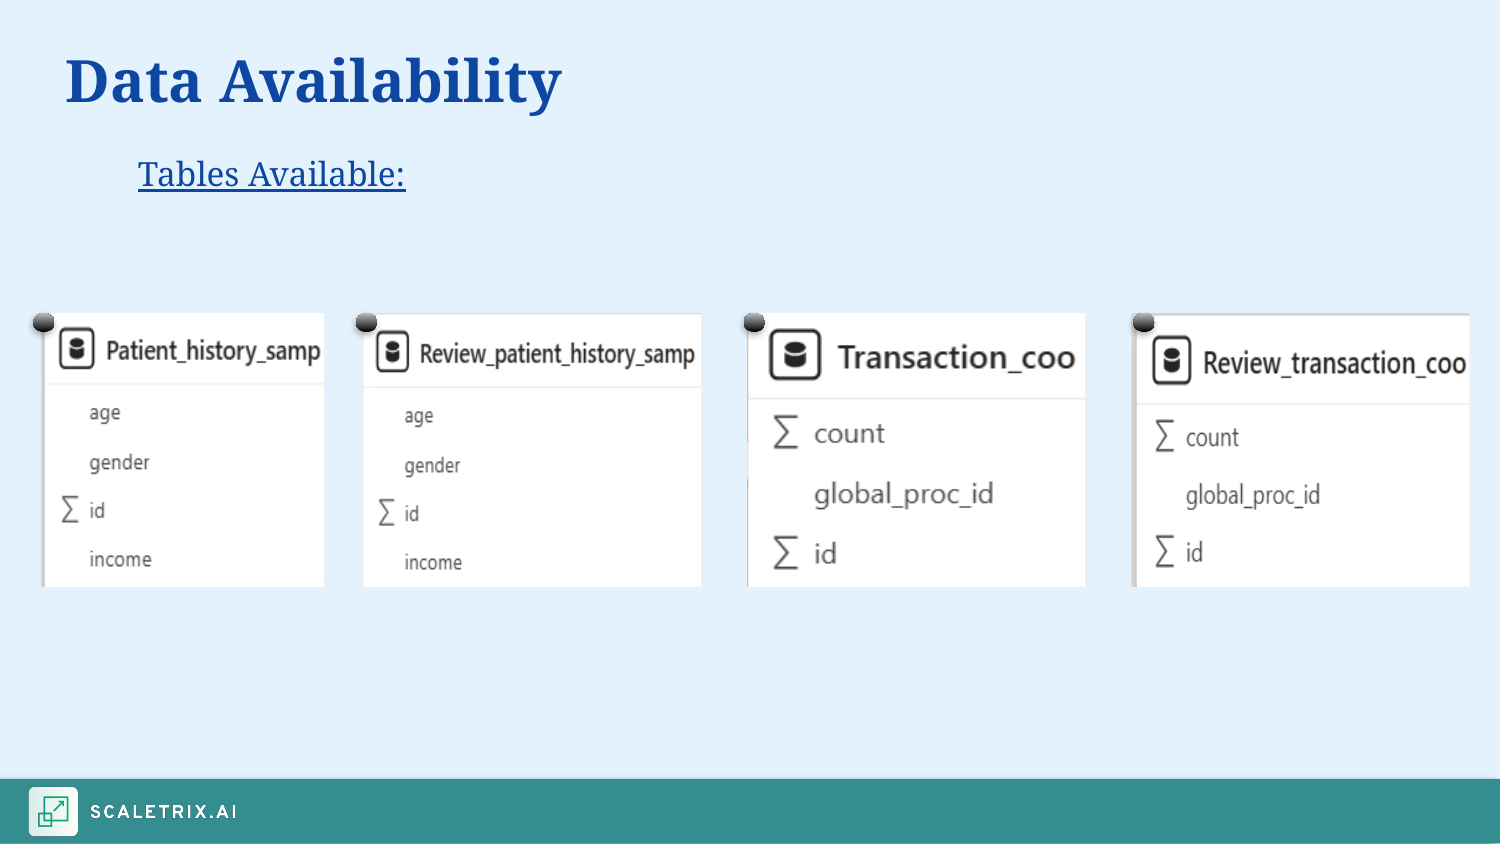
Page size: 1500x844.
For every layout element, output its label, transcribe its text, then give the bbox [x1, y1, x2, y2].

picture [362, 312, 702, 587]
text_box Data Availability [50, 36, 603, 122]
picture [0, 783, 266, 844]
picture [41, 312, 325, 587]
text_box Tables Available: [123, 146, 440, 201]
picture [1131, 312, 1470, 587]
text_box [33, 314, 38, 329]
picture [746, 312, 1086, 587]
